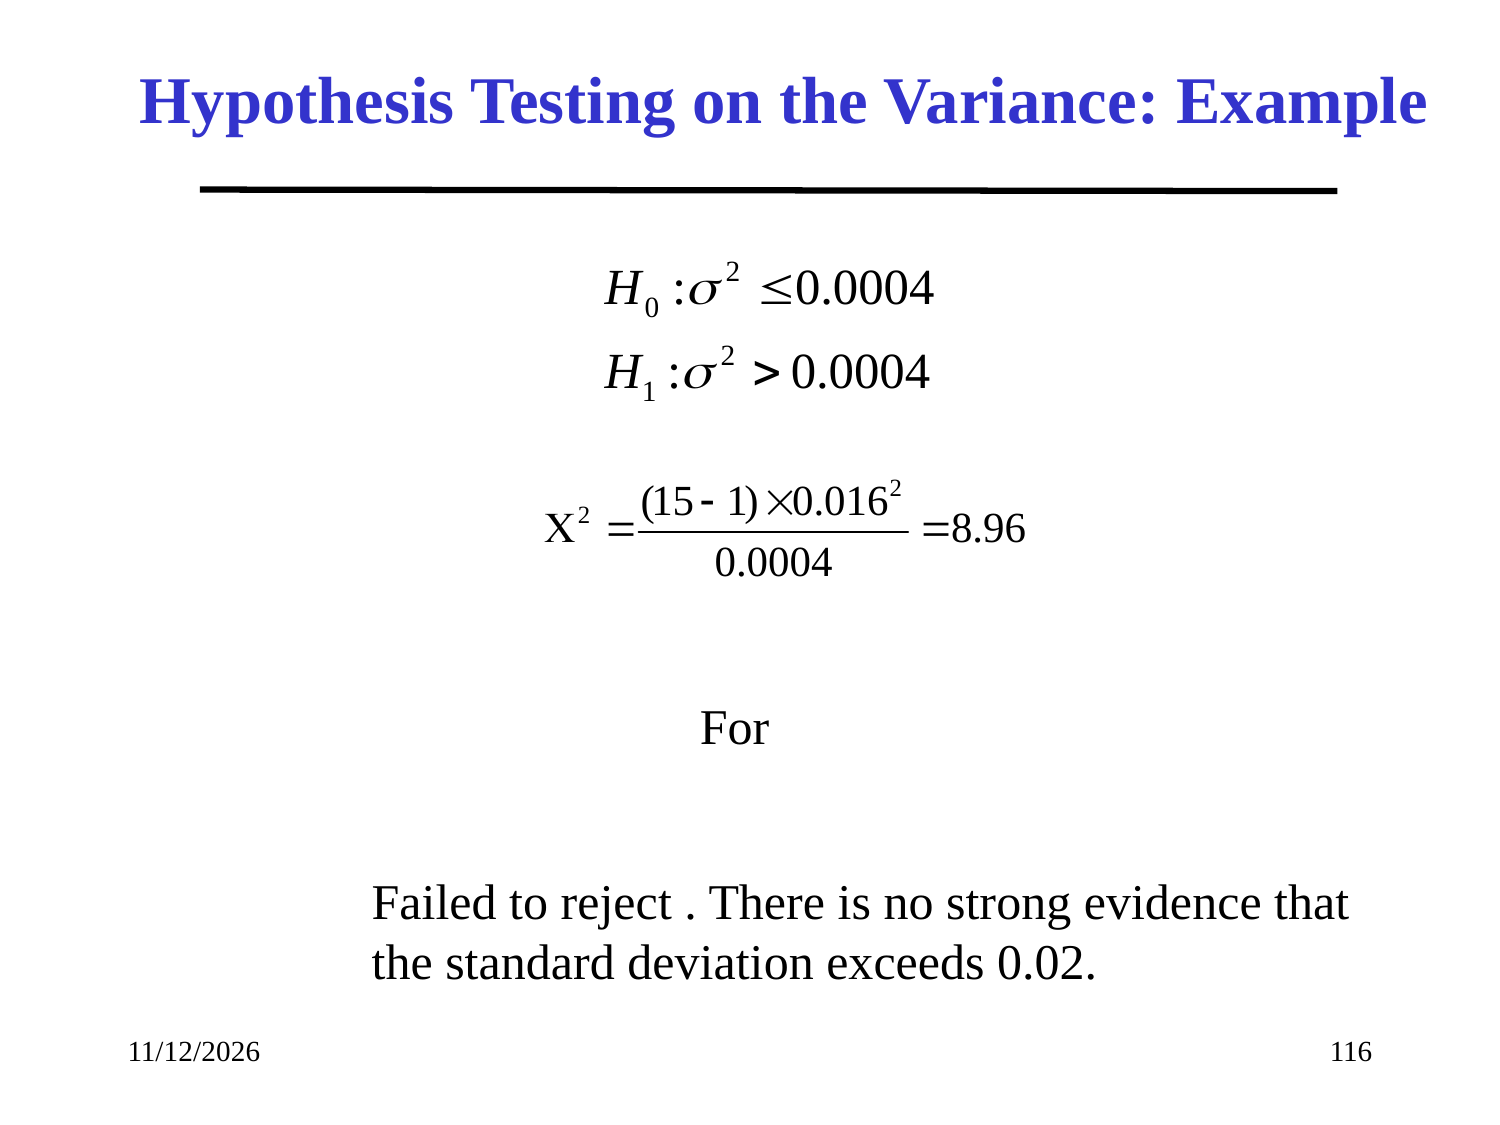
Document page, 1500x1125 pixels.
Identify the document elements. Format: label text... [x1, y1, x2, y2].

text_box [595, 249, 943, 411]
slide_number 116 [1074, 1024, 1388, 1101]
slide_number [112, 1024, 426, 1101]
text_box Hypothesis Testing on the Variance: Example [124, 49, 1500, 145]
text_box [537, 467, 1035, 586]
